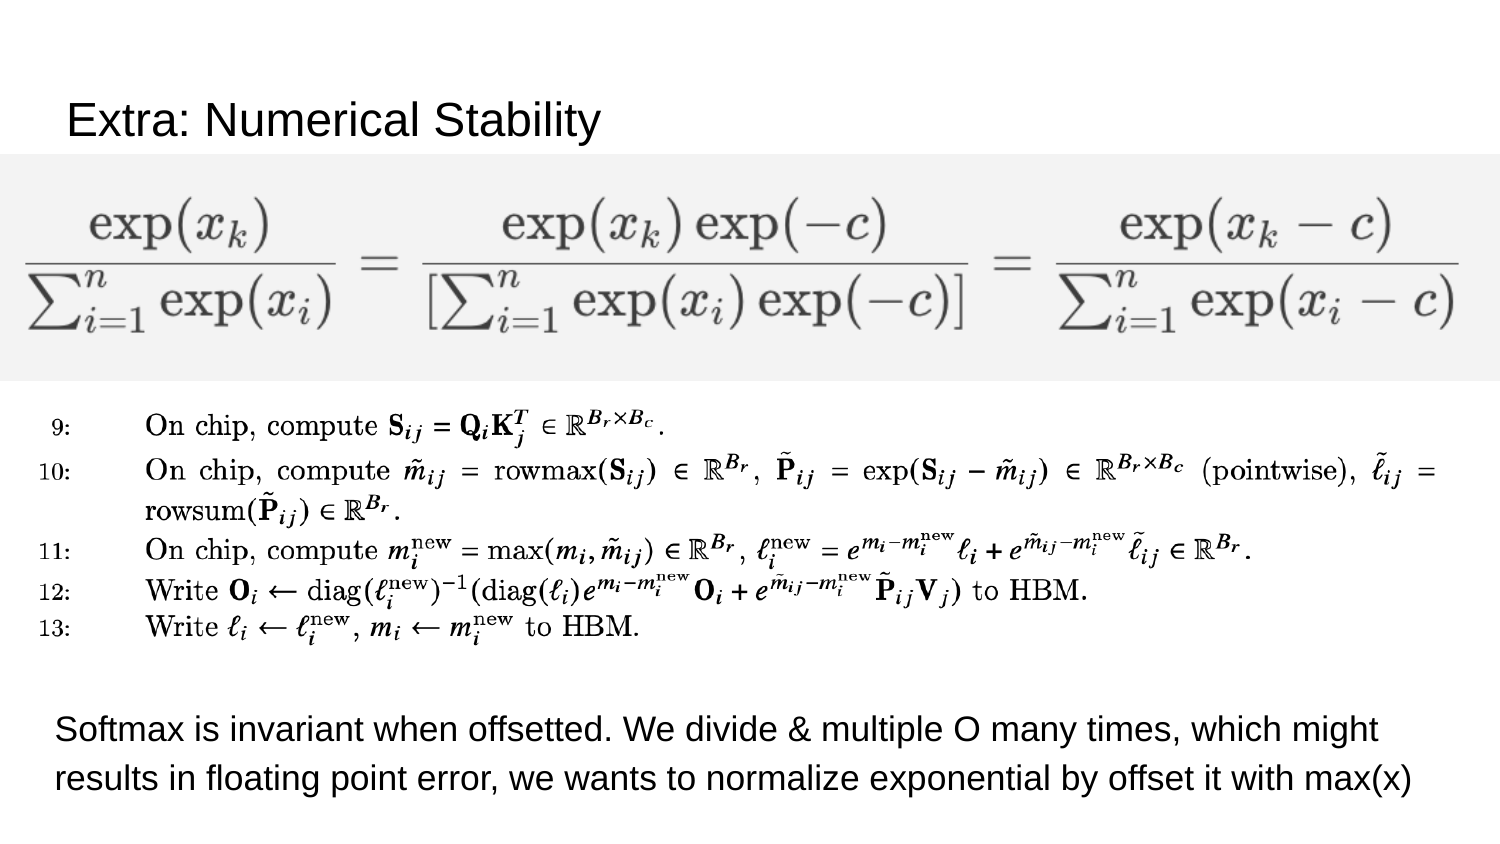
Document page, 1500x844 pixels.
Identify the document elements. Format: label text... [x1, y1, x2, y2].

picture [24, 405, 1476, 649]
list Softmax is invariant when offsetted. We divide & multiple O many times, which might results in floating point error, we wants to normalize exponential by offset it with max(x) [39, 684, 1438, 844]
picture [0, 153, 1500, 382]
title Extra: Numerical Stability [51, 72, 1449, 152]
